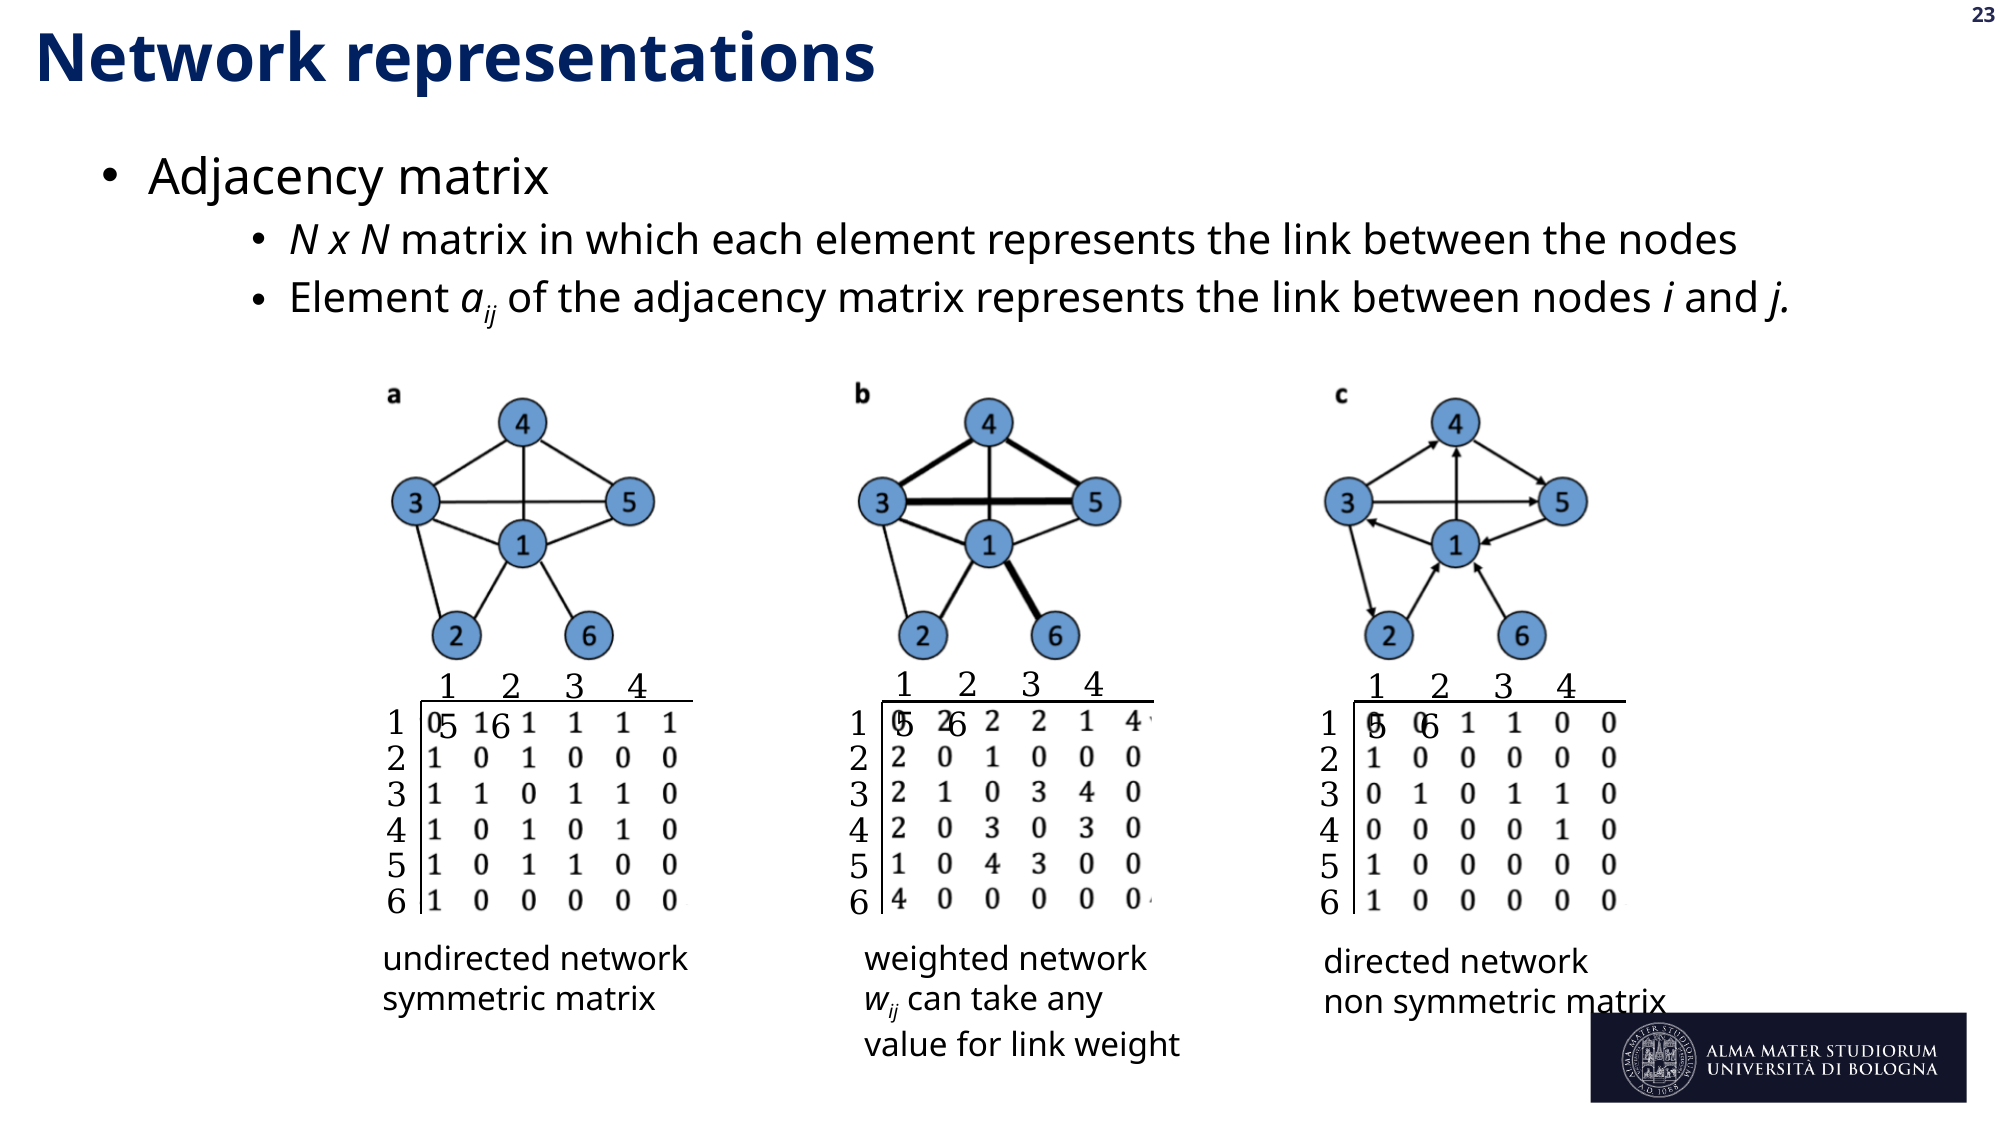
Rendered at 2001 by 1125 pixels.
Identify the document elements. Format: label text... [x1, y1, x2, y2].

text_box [290, 347, 1684, 953]
text_box weighted network wij can take any value for link weight [849, 961, 1201, 1071]
text_box directed network non symmetric matrix [1308, 932, 1689, 1028]
picture [1614, 1012, 1944, 1103]
list Network representations [19, 7, 1930, 102]
list Adjacency matrix N x N matrix in which each element represents the link between the nodes Element aij of the adjacency matrix represents the link between nodes i and j. [86, 137, 1930, 988]
text_box undirected network symmetric matrix [367, 961, 719, 1025]
